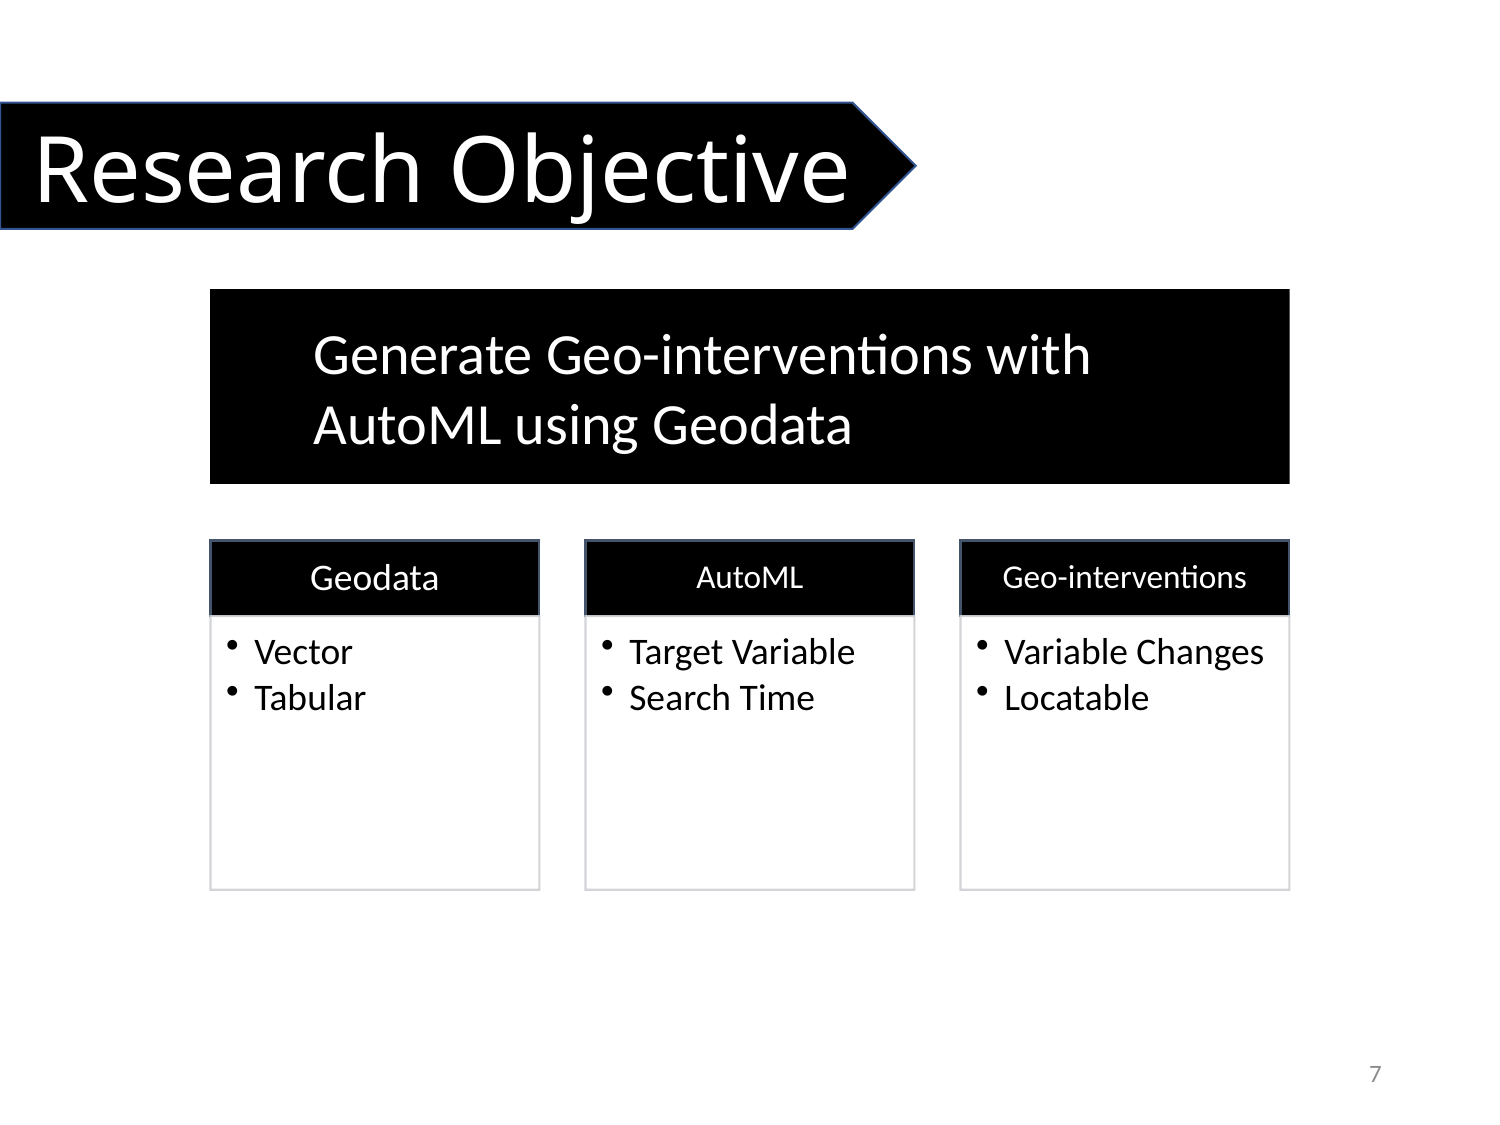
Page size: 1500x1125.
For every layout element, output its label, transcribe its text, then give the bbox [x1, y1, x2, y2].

slide_number 7 [1059, 1042, 1397, 1103]
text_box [210, 538, 1290, 893]
text_box Generate Geo-interventions with AutoML using Geodata [210, 289, 1290, 484]
text_box Research Objective [0, 101, 918, 230]
